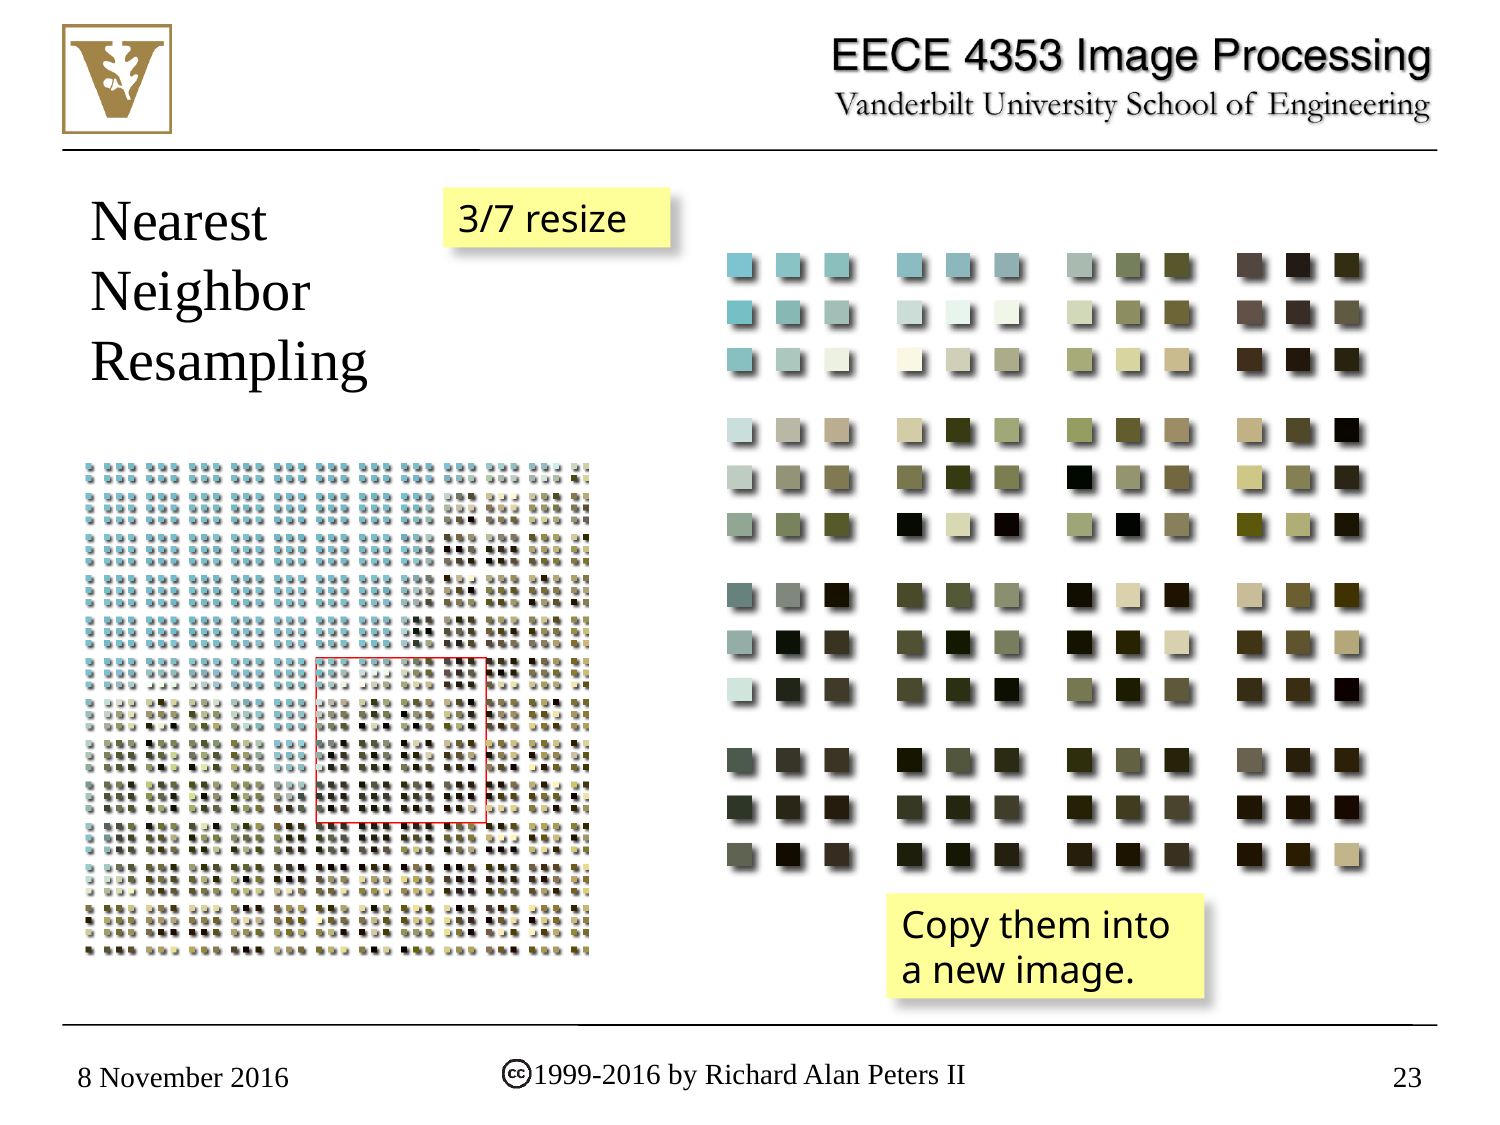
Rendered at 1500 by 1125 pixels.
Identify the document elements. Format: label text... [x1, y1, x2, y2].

picture [498, 1055, 512, 1091]
slide_number 23 [1087, 1045, 1438, 1106]
picture [79, 462, 589, 958]
text_box Copy them into a new image. [886, 921, 1205, 999]
picture [62, 24, 172, 134]
picture [826, 25, 1436, 133]
text_box 3/7 resize [450, 187, 671, 248]
title Nearest Neighbor Resampling [75, 174, 450, 400]
picture [726, 253, 1407, 913]
footer 1999-2016 by Richard Alan Peters II [512, 1042, 988, 1103]
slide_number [62, 1045, 413, 1106]
